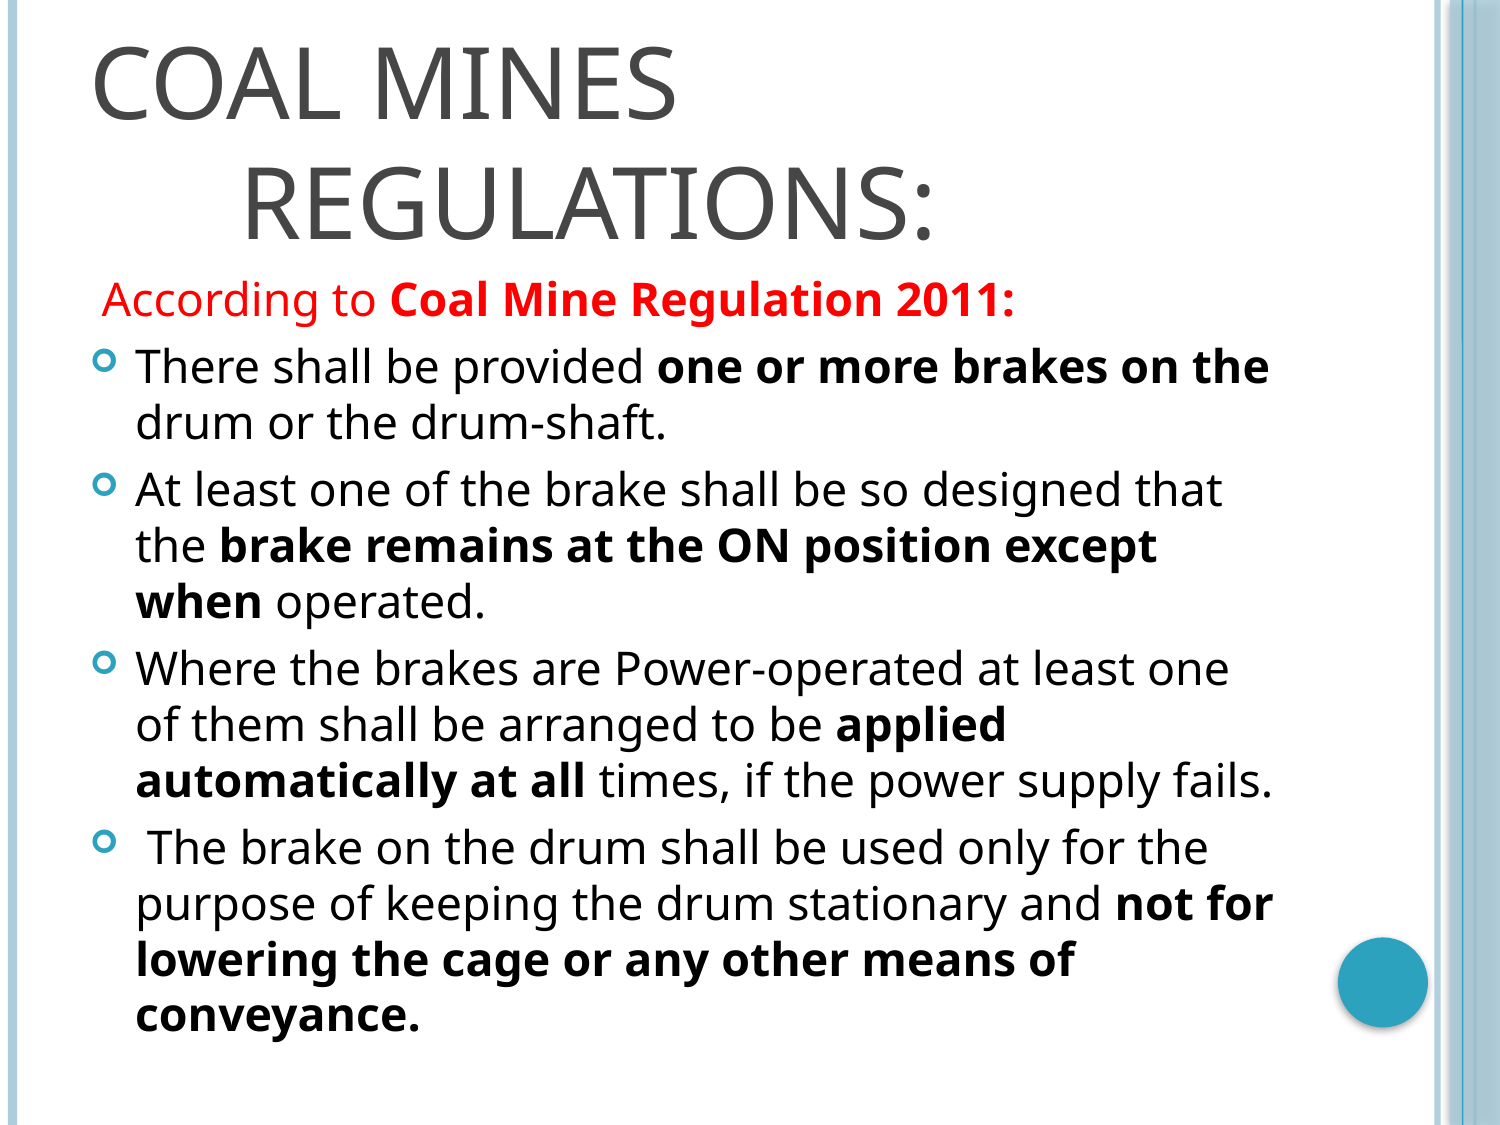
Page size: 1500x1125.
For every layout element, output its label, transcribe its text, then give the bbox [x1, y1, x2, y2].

title Coal Mines Regulations: [75, 45, 1329, 268]
list According to Coal Mine Regulation 2011: There shall be provided one or more brakes on the drum or the drum-shaft. At least one of the brake shall be so designed that the brake remains at the ON position except when operated. Where the brakes are Power-operated at least one of them shall be arranged to be applied automatically at all times, if the power supply fails. The brake on the drum shall be used only for the purpose of keeping the drum stationary and not for lowering the cage or any other means of conveyance. [75, 262, 1300, 1062]
